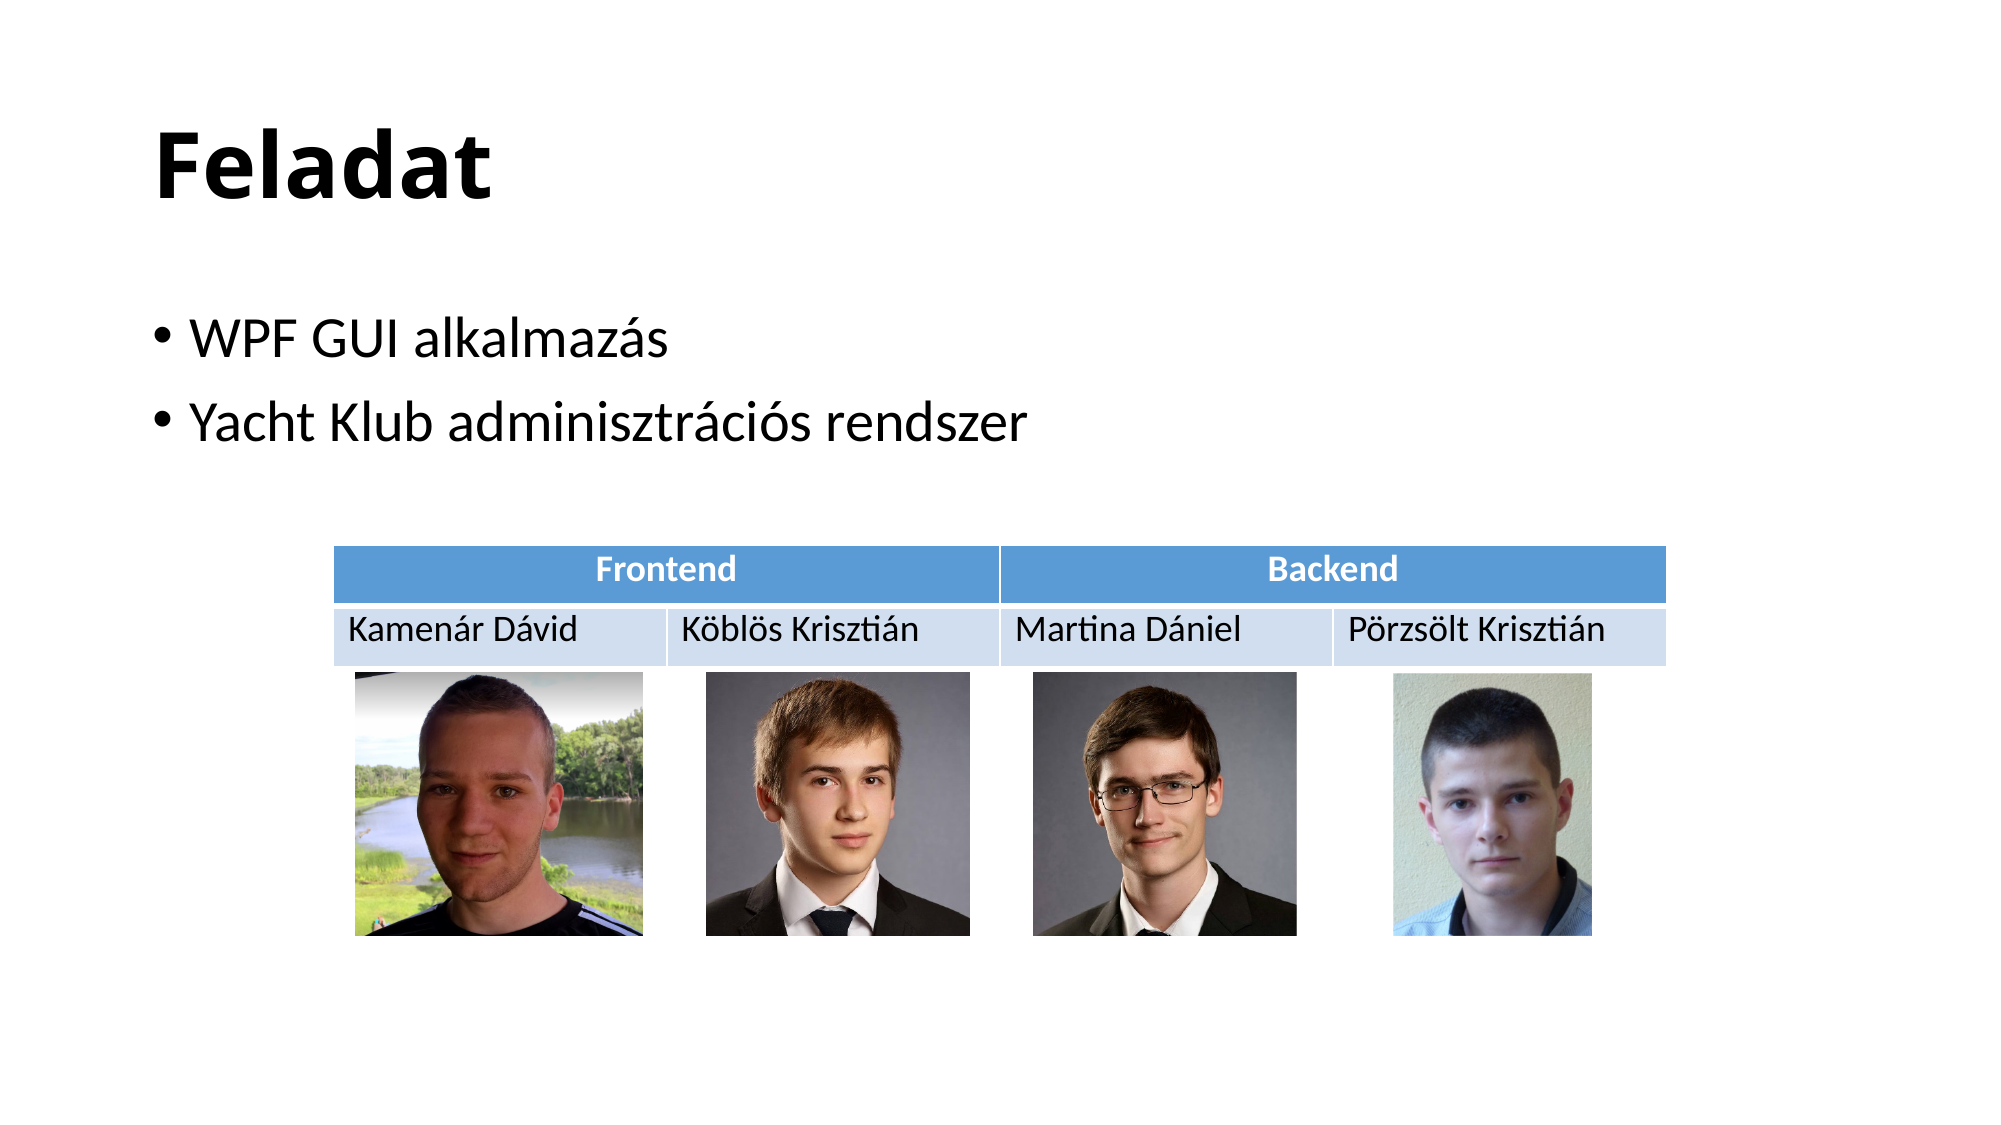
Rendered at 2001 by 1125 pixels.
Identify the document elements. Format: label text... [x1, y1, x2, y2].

table_cell Martina Dániel [1001, 609, 1332, 666]
table_header Backend [1001, 546, 1666, 603]
table_cell Kamenár Dávid [334, 609, 666, 666]
picture [1033, 672, 1297, 936]
title Feladat [137, 59, 1863, 278]
list WPF GUI alkalmazás Yacht Klub adminisztrációs rendszer [137, 299, 1863, 1014]
picture [706, 672, 970, 936]
picture [1360, 674, 1624, 935]
table_header Frontend [334, 546, 999, 603]
table_cell Pörzsölt Krisztián [1334, 609, 1666, 666]
picture [355, 672, 643, 936]
table_cell Köblös Krisztián [668, 609, 999, 666]
